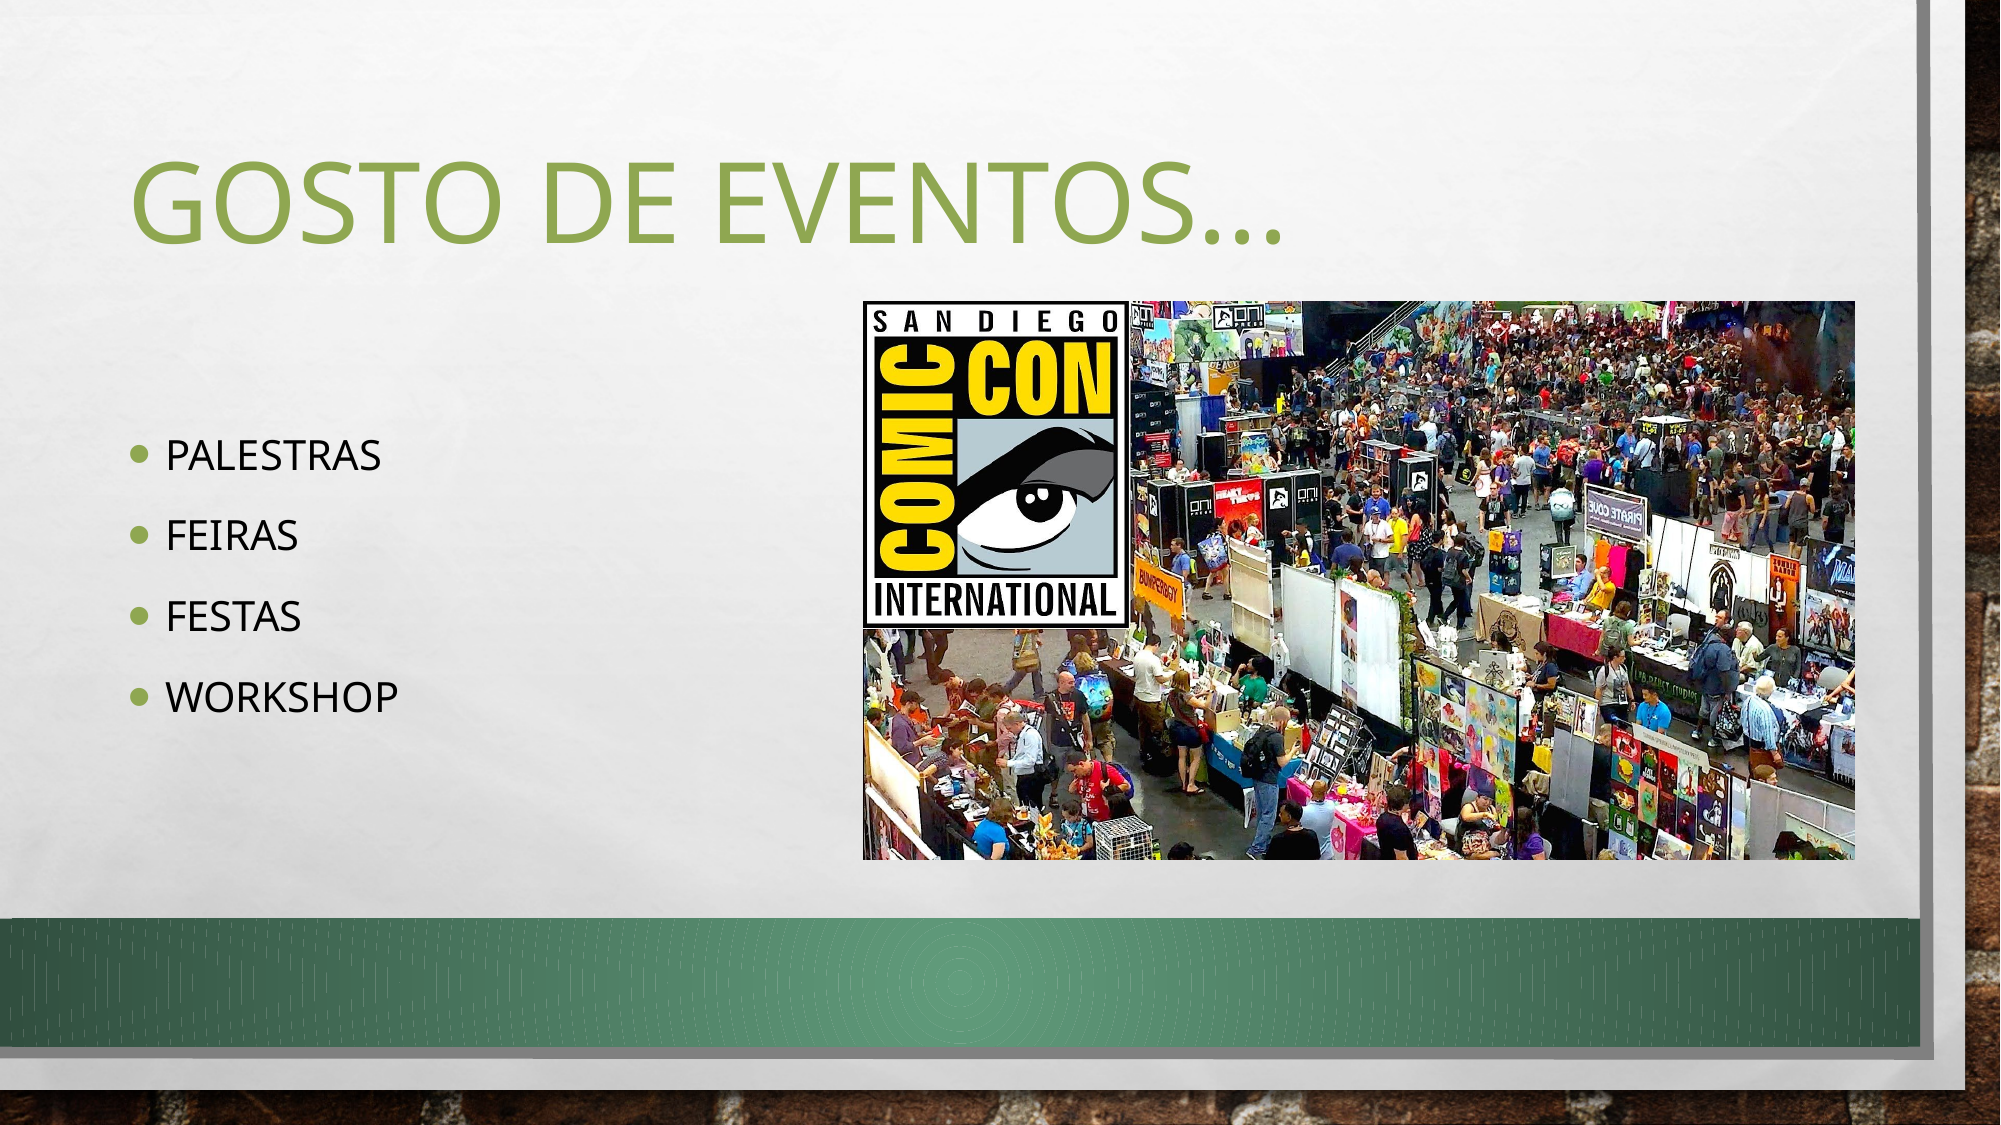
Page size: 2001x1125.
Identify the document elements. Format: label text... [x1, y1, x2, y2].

picture [0, 0, 2000, 1125]
title Gosto de eventos... [112, 112, 1818, 302]
list Palestras Feiras Festas workshop [112, 338, 1818, 882]
picture [862, 301, 1855, 860]
